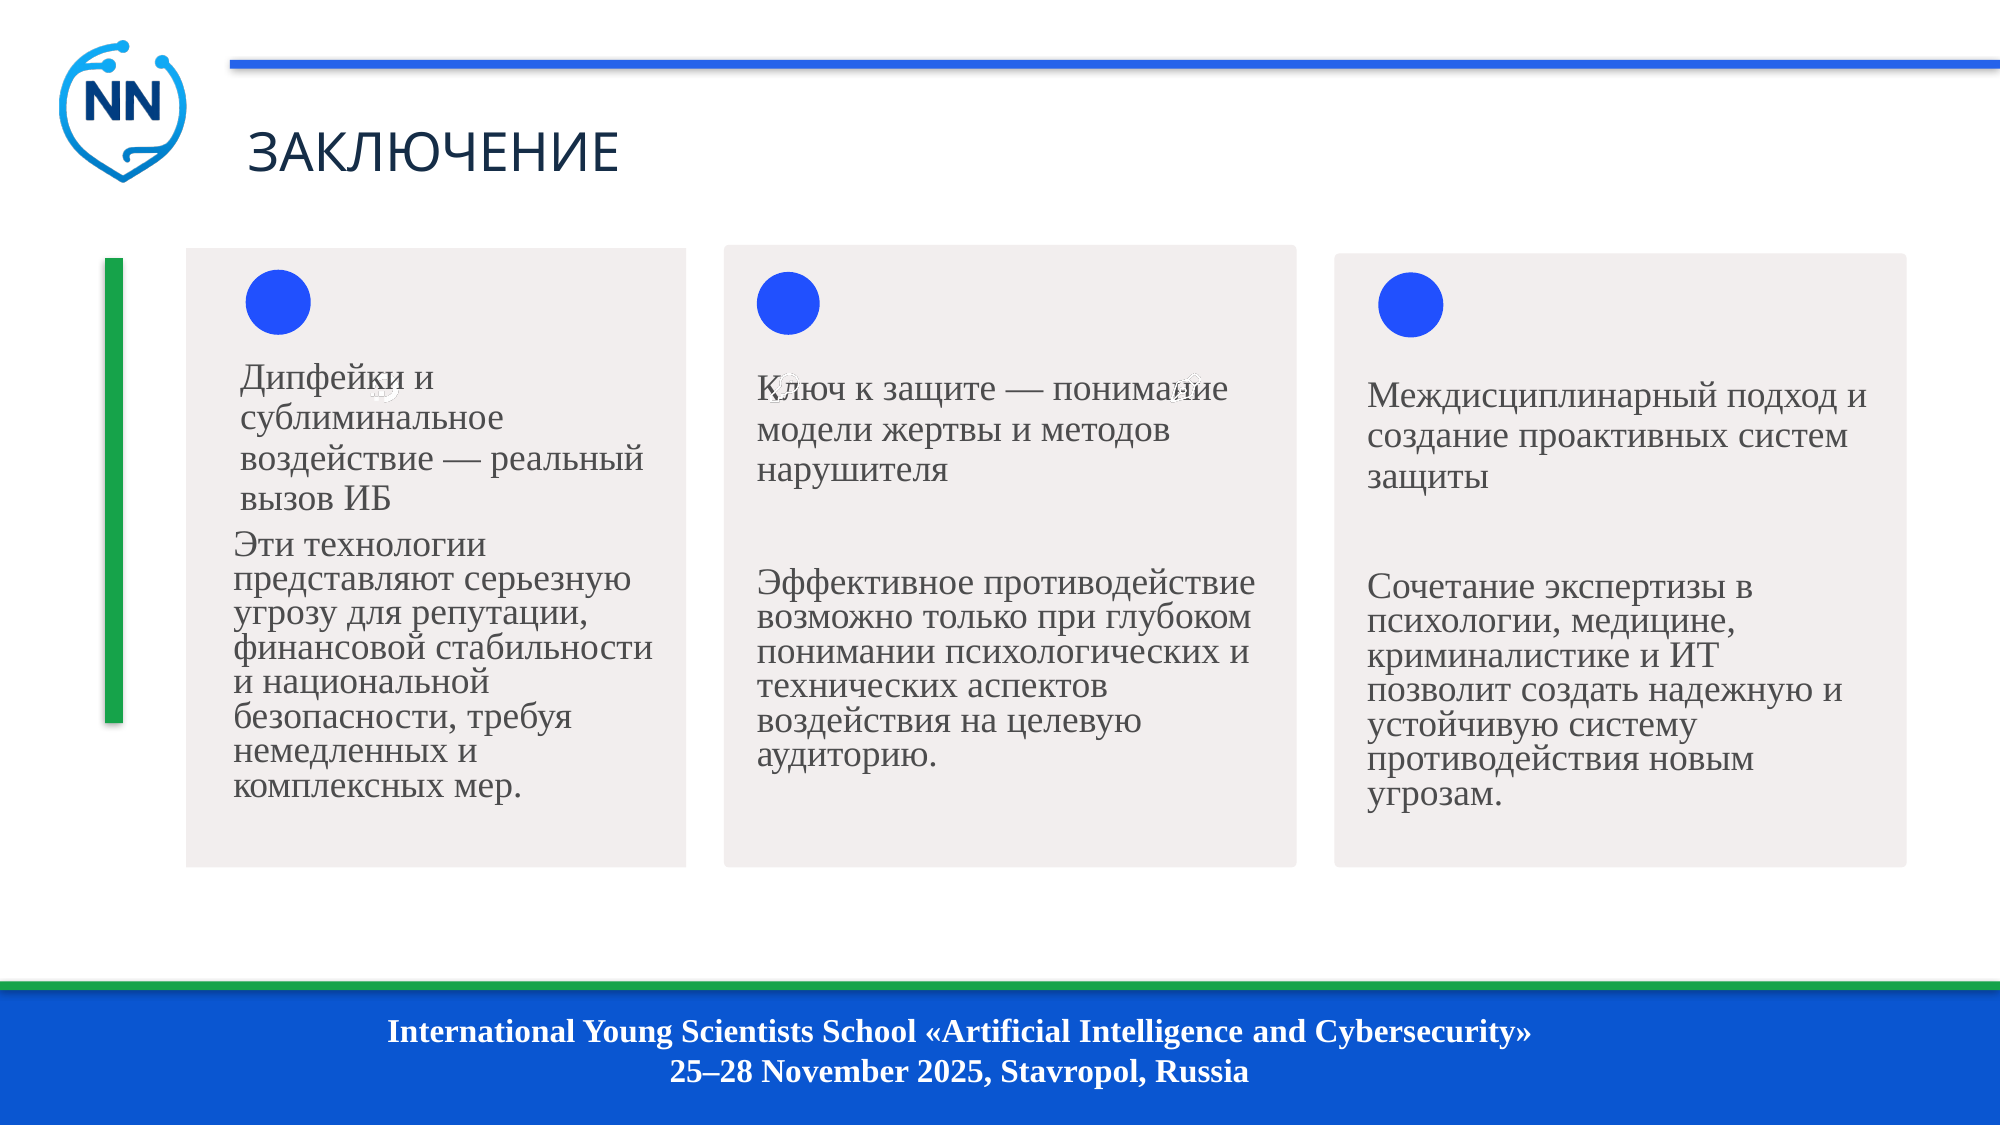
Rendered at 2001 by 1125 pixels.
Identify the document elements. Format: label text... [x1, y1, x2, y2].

picture [369, 368, 399, 406]
text_box Эти технологии представляют серьезную угрозу для репутации, финансовой стабильности и национальной безопасности, требуя немедленных и комплексных мер. [233, 529, 658, 772]
picture [769, 369, 799, 406]
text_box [723, 244, 1297, 868]
text_box Дипфейки и сублиминальное воздействие — реальный вызов ИБ [240, 356, 665, 520]
text_box [245, 269, 311, 335]
text_box [186, 248, 687, 868]
text_box [104, 257, 124, 724]
picture [59, 40, 120, 97]
text_box [0, 1000, 2000, 1125]
text_box [0, 981, 2000, 991]
text_box [229, 59, 2000, 69]
text_box International Young Scientists School «Artificial Intelligence and Cybersecurity» 25–28 November 2025, Stavropol, Russia [372, 1001, 1548, 1097]
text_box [1334, 253, 1907, 868]
picture [59, 40, 187, 184]
picture [1170, 368, 1201, 406]
text_box ЗАКЛЮЧЕНИЕ [247, 114, 790, 182]
